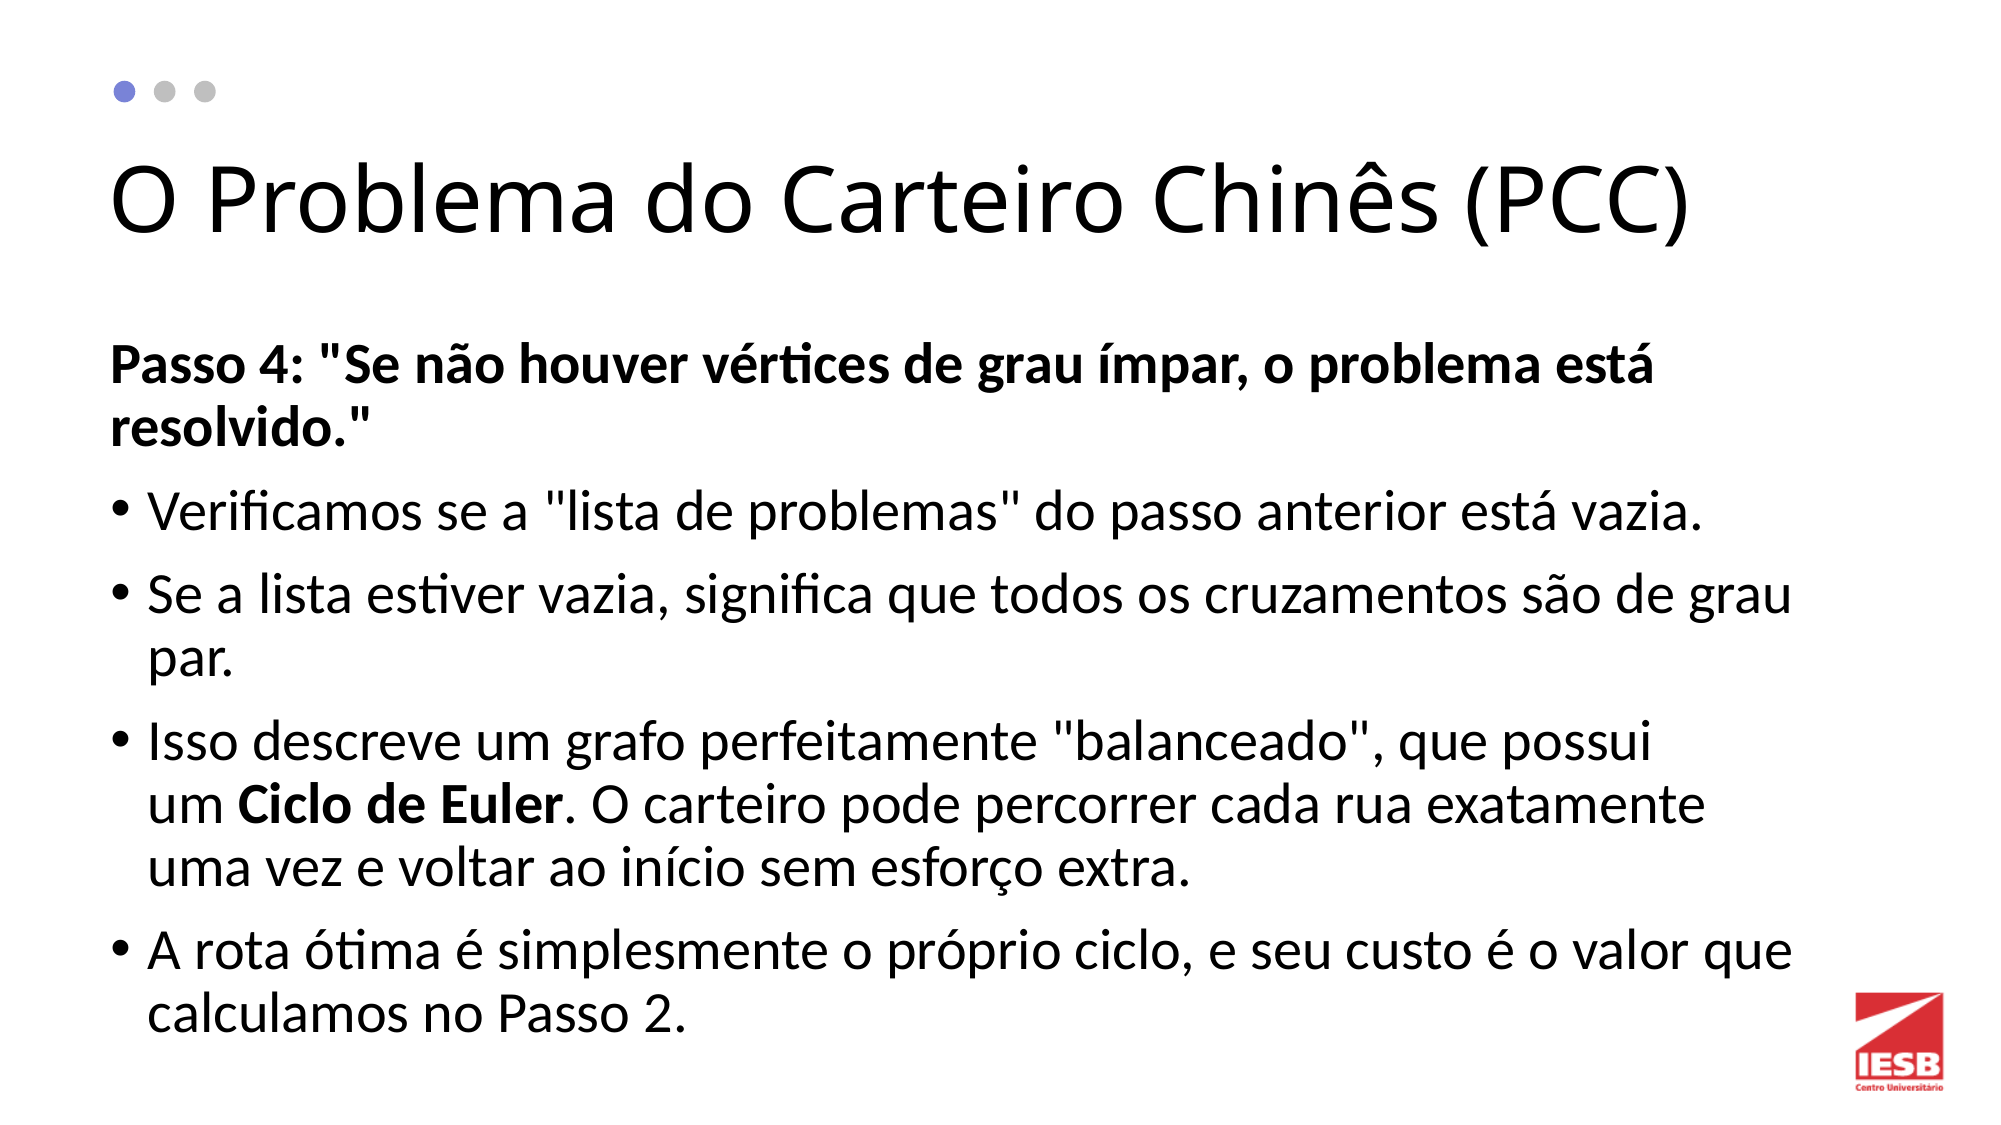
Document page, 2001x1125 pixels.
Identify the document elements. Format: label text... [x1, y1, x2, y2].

picture [1852, 989, 1948, 1096]
list Passo 4: "Se não houver vértices de grau ímpar, o problema está resolvido." Verificamos se a "lista de problemas" do passo anterior está vazia. Se a lista estiver vazia, significa que todos os cruzamentos são de grau par. Isso descreve um grafo perfeitamente "balanceado", que possui um Ciclo de Euler. O carteiro pode percorrer cada rua exatamente uma vez e voltar ao início sem esforço extra. A rota ótima é simplesmente o próprio ciclo, e seu custo é o valor que calculamos no Passo 2. [95, 325, 1821, 1103]
title O Problema do Carteiro Chinês (PCC) [94, 94, 1819, 312]
